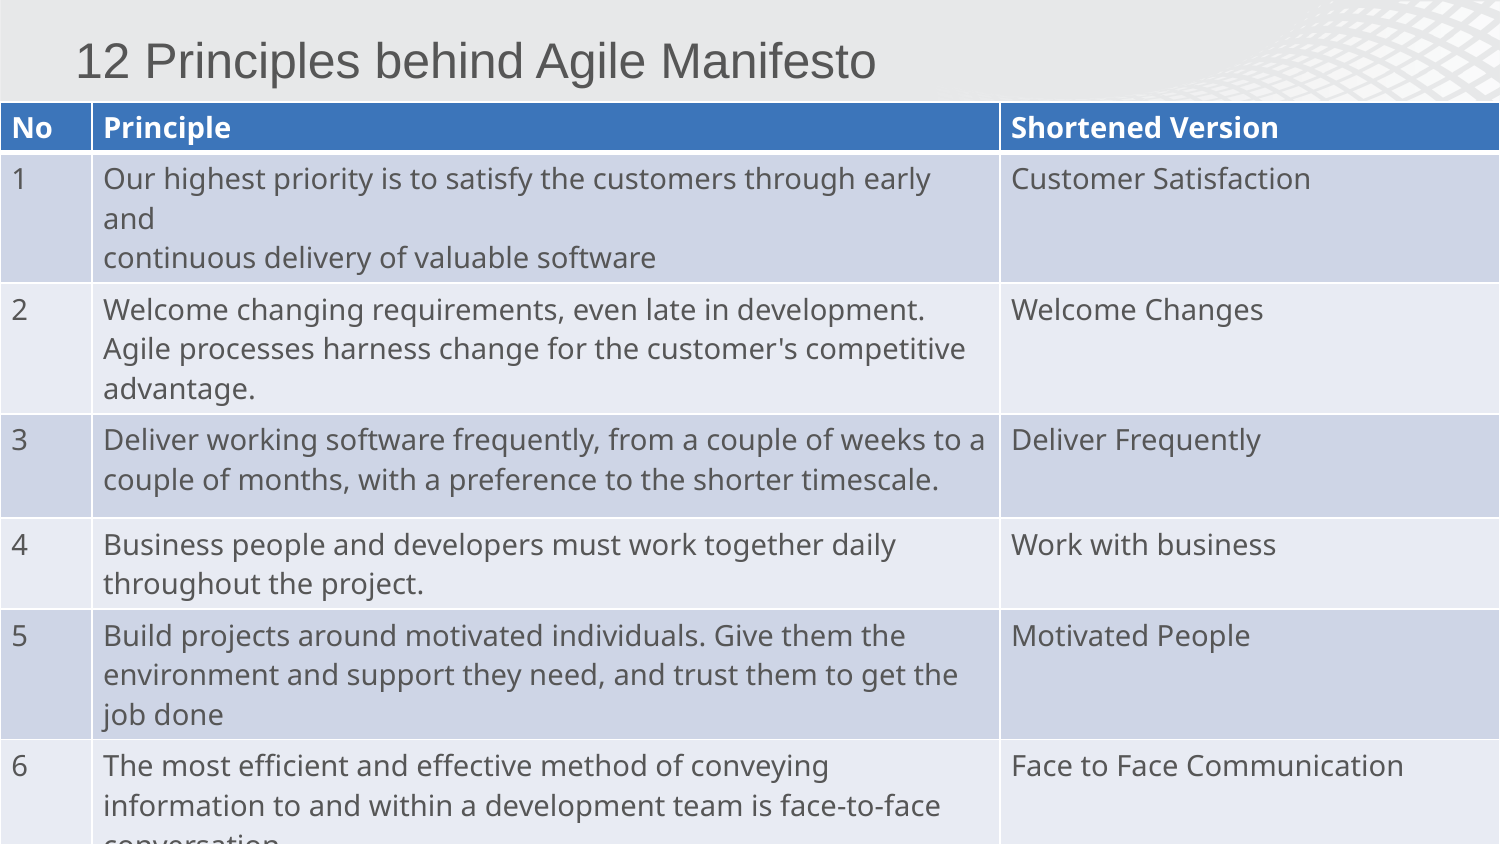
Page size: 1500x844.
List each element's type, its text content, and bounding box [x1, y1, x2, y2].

table_cell 2 [1, 284, 91, 413]
table_cell Business people and developers must work together daily throughout the project. [93, 519, 999, 608]
table_header No [1, 103, 91, 150]
table_cell 4 [1, 519, 91, 608]
table_cell Work with business [1001, 519, 1499, 608]
title 12 Principles behind Agile Manifesto [74, 27, 1425, 84]
picture [0, 0, 1500, 101]
table_cell Deliver Frequently [1001, 415, 1499, 517]
table_header Principle [93, 103, 999, 150]
table_cell 5 [1, 610, 91, 739]
table_cell Deliver working software frequently, from a couple of weeks to a couple of months, with a preference to the shorter timescale. [93, 415, 999, 517]
table_cell Welcome Changes [1001, 284, 1499, 413]
table_cell 3 [1, 415, 91, 517]
table_header Shortened Version [1001, 103, 1499, 150]
table_cell Welcome changing requirements, even late in development. Agile processes harness change for the customer's competitive advantage. [93, 284, 999, 413]
table_cell Our highest priority is to satisfy the customers through early and continuous delivery of valuable software [93, 155, 999, 282]
table_cell The most efficient and effective method of conveying information to and within a development team is face-to-face conversation. [93, 740, 999, 844]
table_cell Face to Face Communication [1001, 740, 1499, 844]
table_cell Customer Satisfaction [1001, 155, 1499, 282]
table_cell 6 [1, 740, 91, 844]
table_cell Motivated People [1001, 610, 1499, 739]
table_cell 1 [1, 155, 91, 282]
table_cell Build projects around motivated individuals. Give them the environment and support they need, and trust them to get the job done [93, 610, 999, 739]
